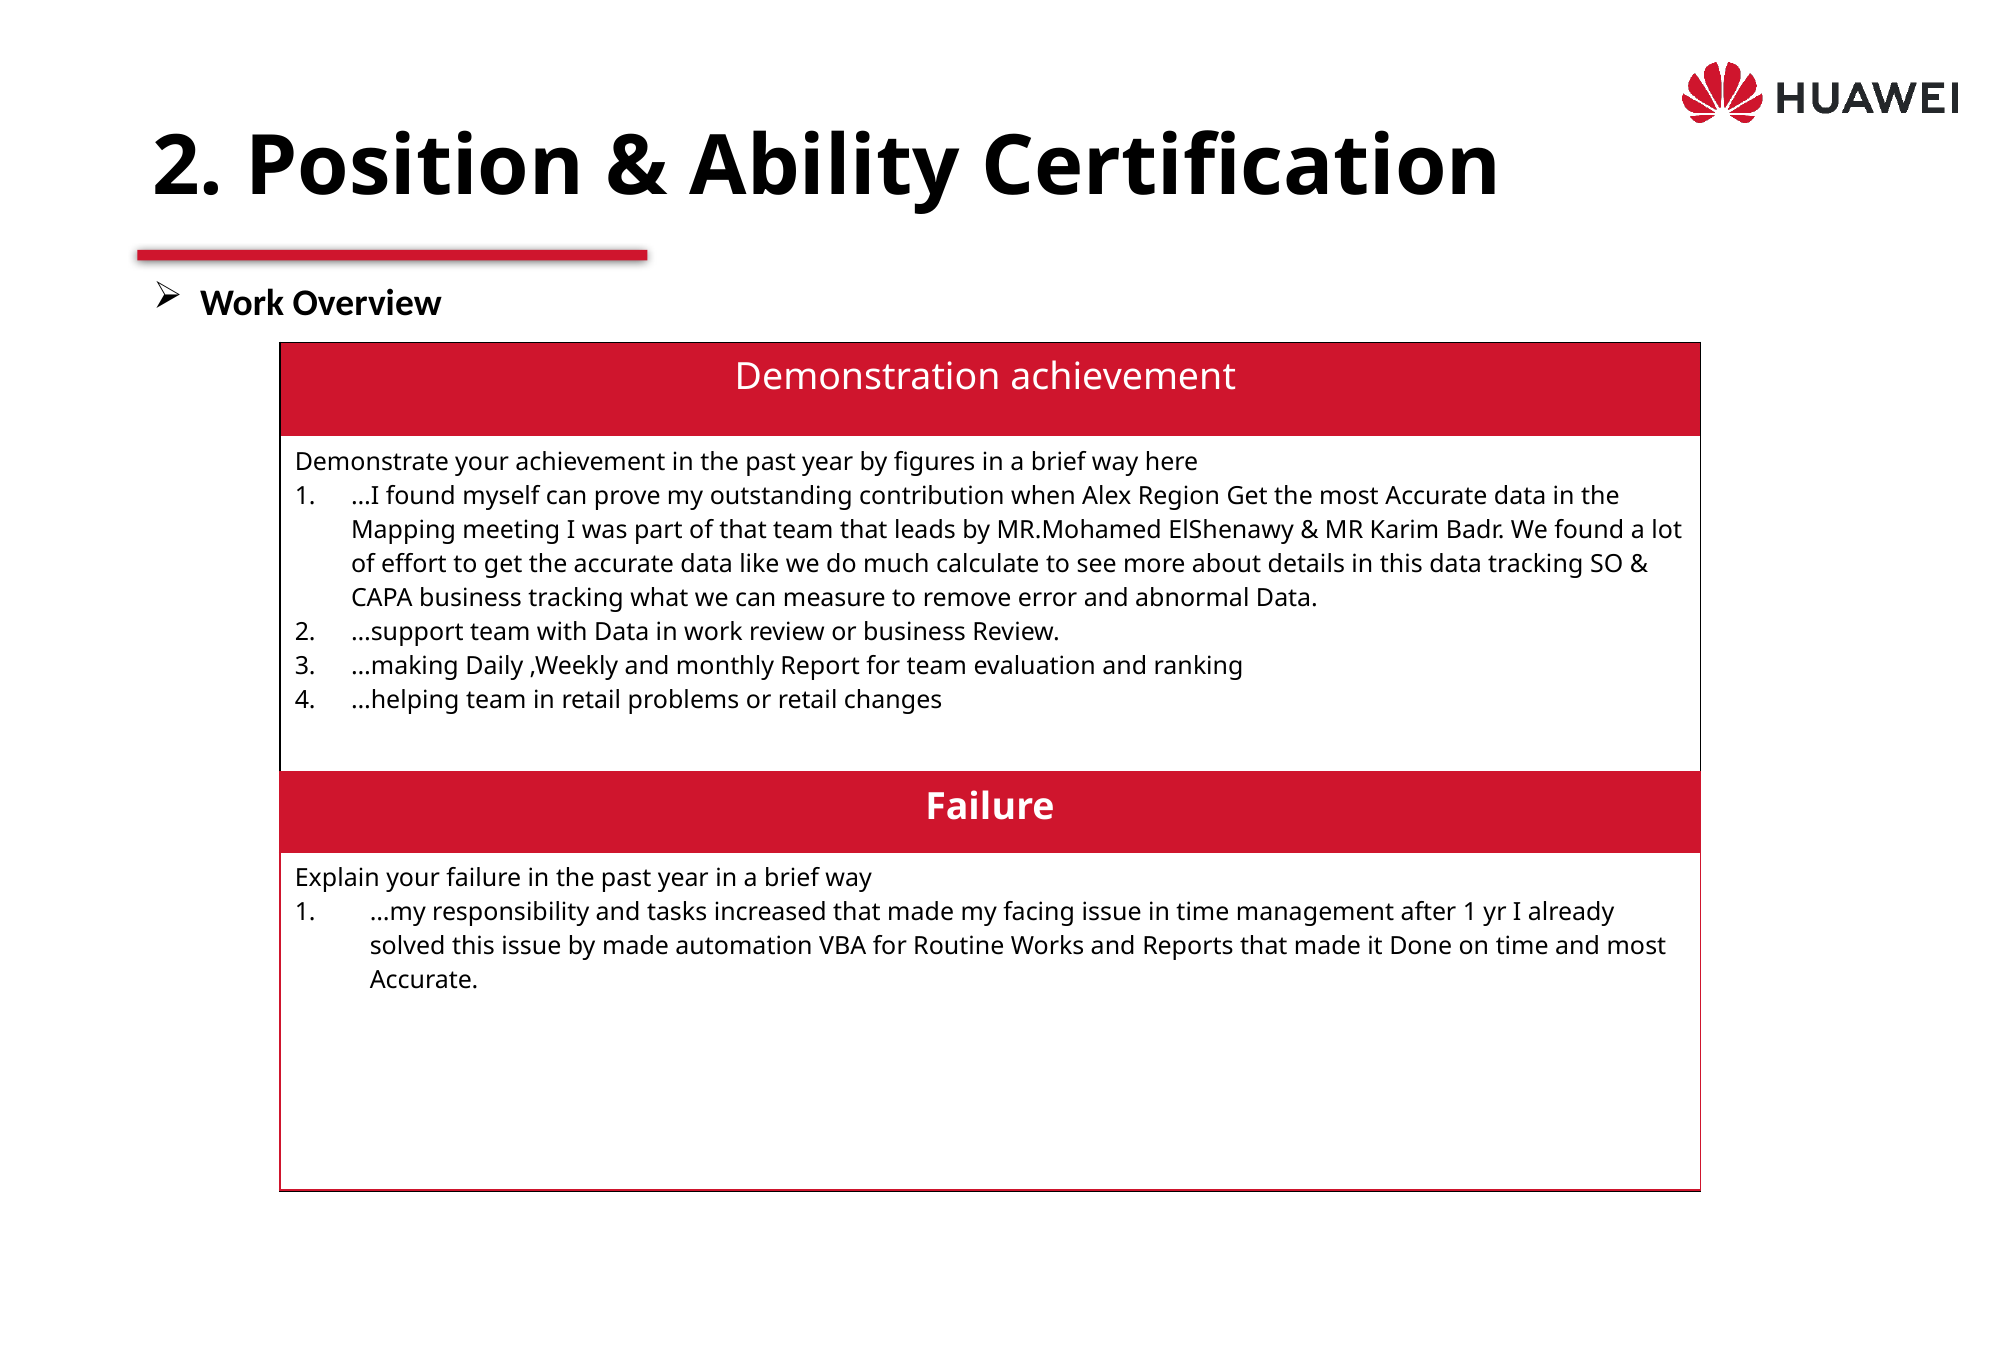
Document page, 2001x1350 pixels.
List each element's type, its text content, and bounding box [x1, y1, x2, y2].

title 2. Position & Ability Certification [137, 75, 1863, 259]
table_header Demonstration achievement [281, 343, 1700, 436]
picture [1682, 62, 1958, 123]
text_box Work Overview [138, 270, 457, 330]
table_header Failure [281, 773, 1700, 852]
table_cell Demonstrate your achievement in the past year by figures in a brief way here …I found myself can prove my outstanding contribution when Alex Region Get the most Accurate data in the Mapping meeting I was part of that team that leads by MR.Mohamed ElShenawy & MR Karim Badr. We found a lot of effort to get the accurate data like we do much calculate to see more about details in this data tracking SO & CAPA business tracking what we can measure to remove error and abnormal Data. …support team with Data in work review or business Review. …making Daily ,Weekly and monthly Report for team evaluation and ranking …helping team in retail problems or retail changes [281, 436, 1700, 771]
table_cell Explain your failure in the past year in a brief way …my responsibility and tasks increased that made my facing issue in time management after 1 yr I already solved this issue by made automation VBA for Routine Works and Reports that made it Done on time and most Accurate. [281, 853, 1700, 1189]
